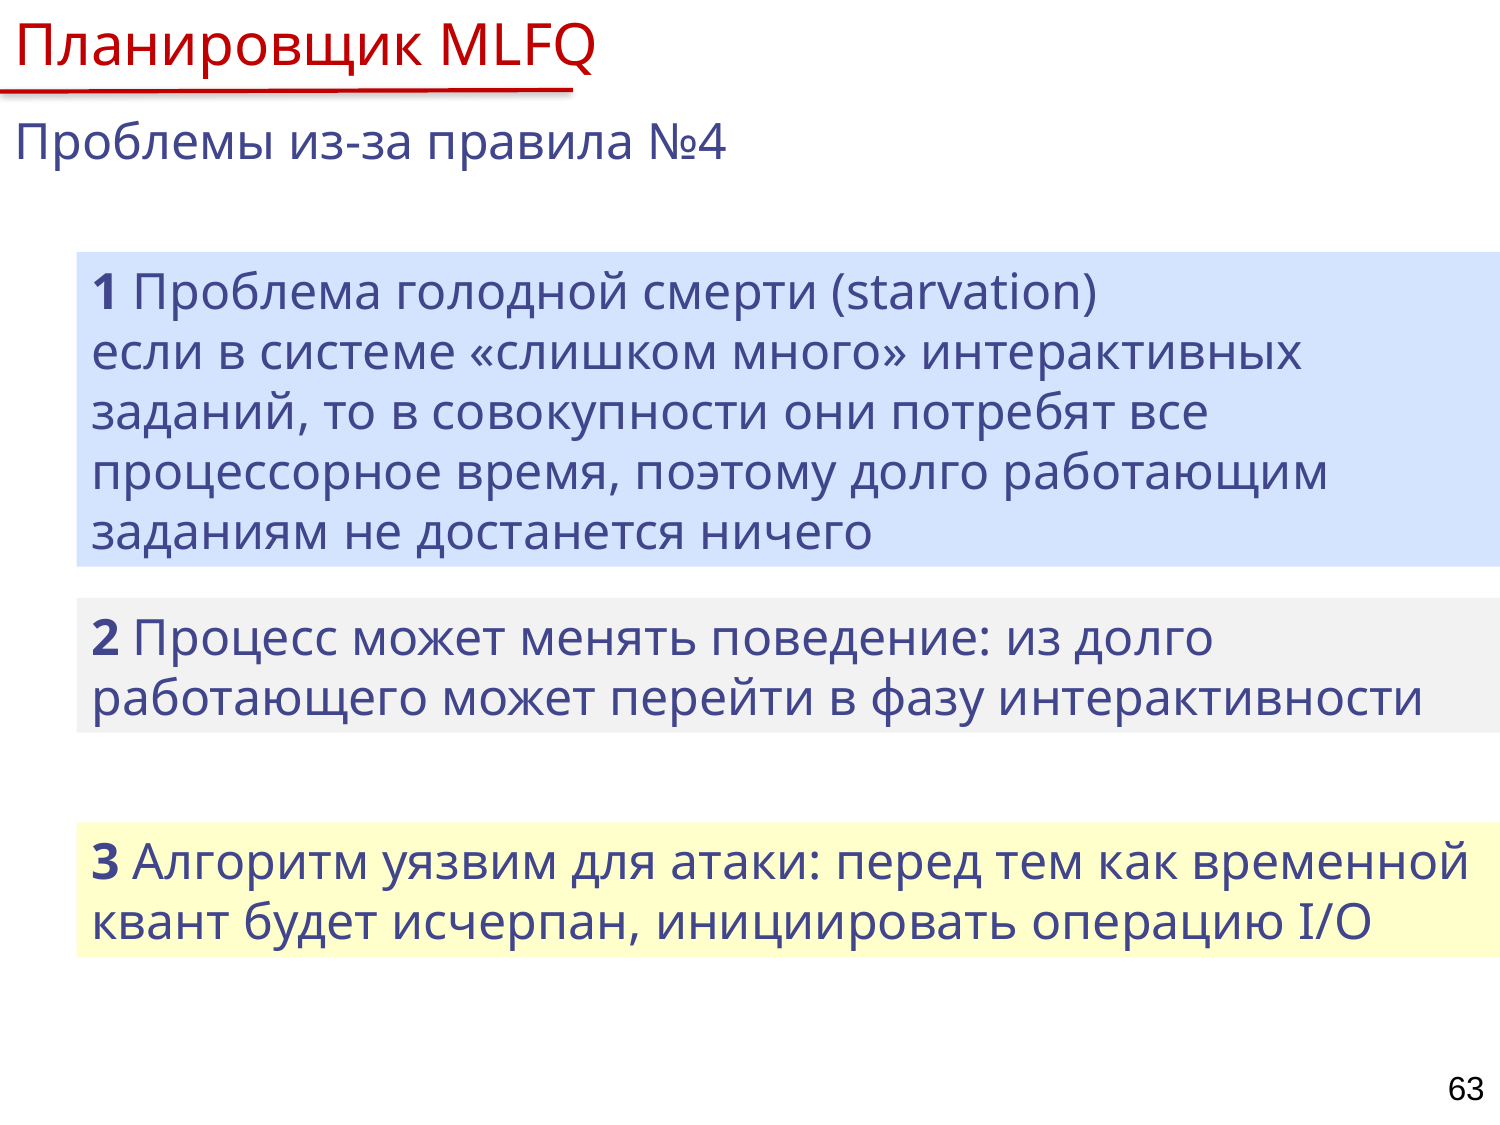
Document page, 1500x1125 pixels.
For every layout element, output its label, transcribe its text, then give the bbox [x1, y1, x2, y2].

text_box 2 Процесс может менять поведение: из долго работающего может перейти в фазу интерактивности [76, 597, 1500, 733]
slide_number 63 [1187, 1050, 1500, 1125]
text_box Планировщик MLFQ [0, 0, 1500, 85]
text_box Проблемы из-за правила №4 [0, 101, 1500, 177]
text_box 3 Алгоритм уязвим для атаки: перед тем как временной квант будет исчерпан, инициировать операцию I/O [76, 822, 1500, 957]
text_box 1 Проблема голодной смерти (starvation) если в системе «слишком много» интерактивных заданий, то в совокупности они потребят все процессорное время, поэтому долго работающим заданиям не достанется ничего [76, 251, 1500, 567]
